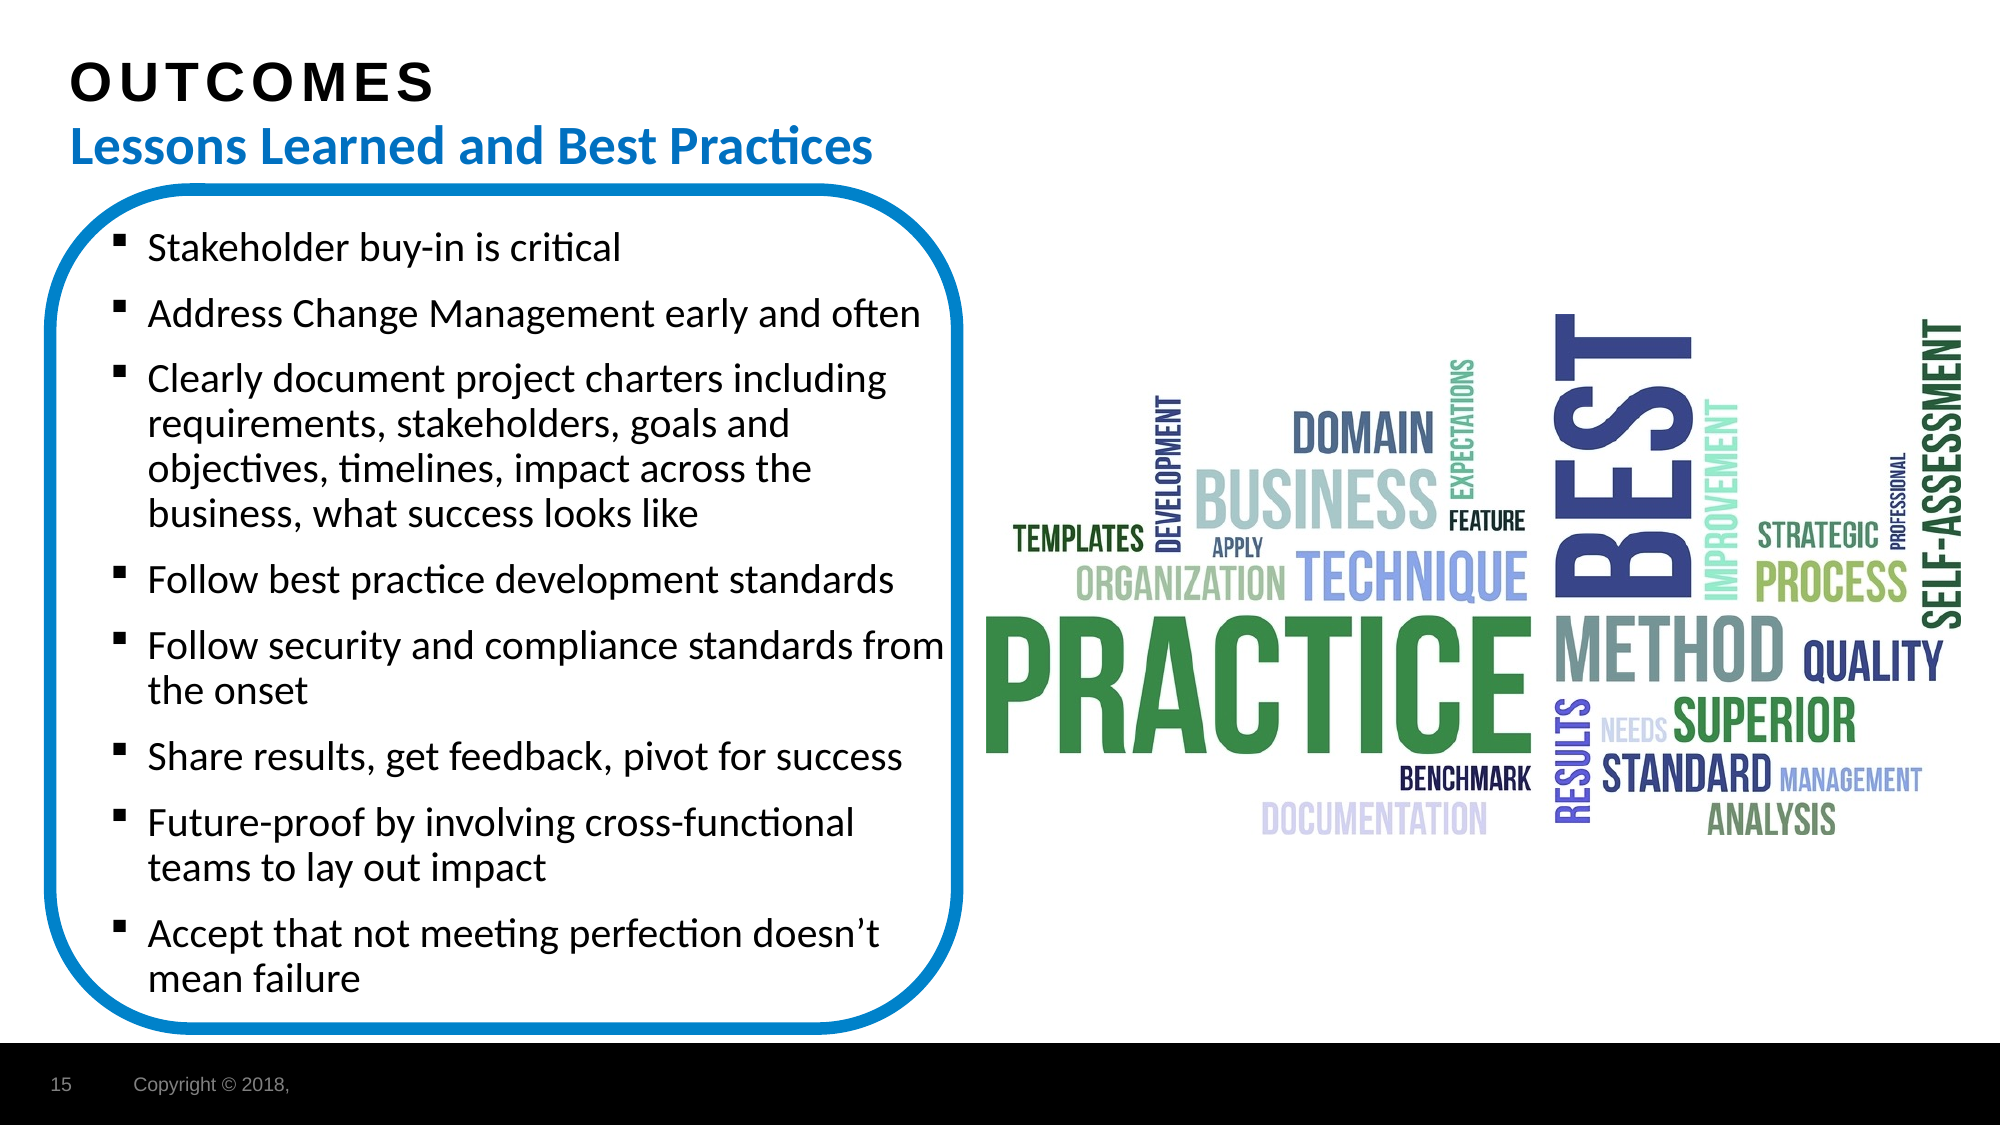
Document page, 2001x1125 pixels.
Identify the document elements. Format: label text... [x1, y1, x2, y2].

text_box [49, 188, 959, 1030]
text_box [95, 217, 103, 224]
text_box outcomes [69, 0, 1972, 114]
text_box Lessons Learned and Best Practices [50, 95, 1878, 198]
text_box Stakeholder buy-in is critical Address Change Management early and often Clearly document project charters including requirements, stakeholders, goals and objectives, timelines, impact across the business, what success looks like Follow best practice development standards Follow security and compliance standards from the onset Share results, get feedback, pivot for success Future-proof by involving cross-functional teams to lay out impact Accept that not meeting perfection doesn’t mean failure [904, 217, 964, 995]
picture [986, 314, 1961, 835]
